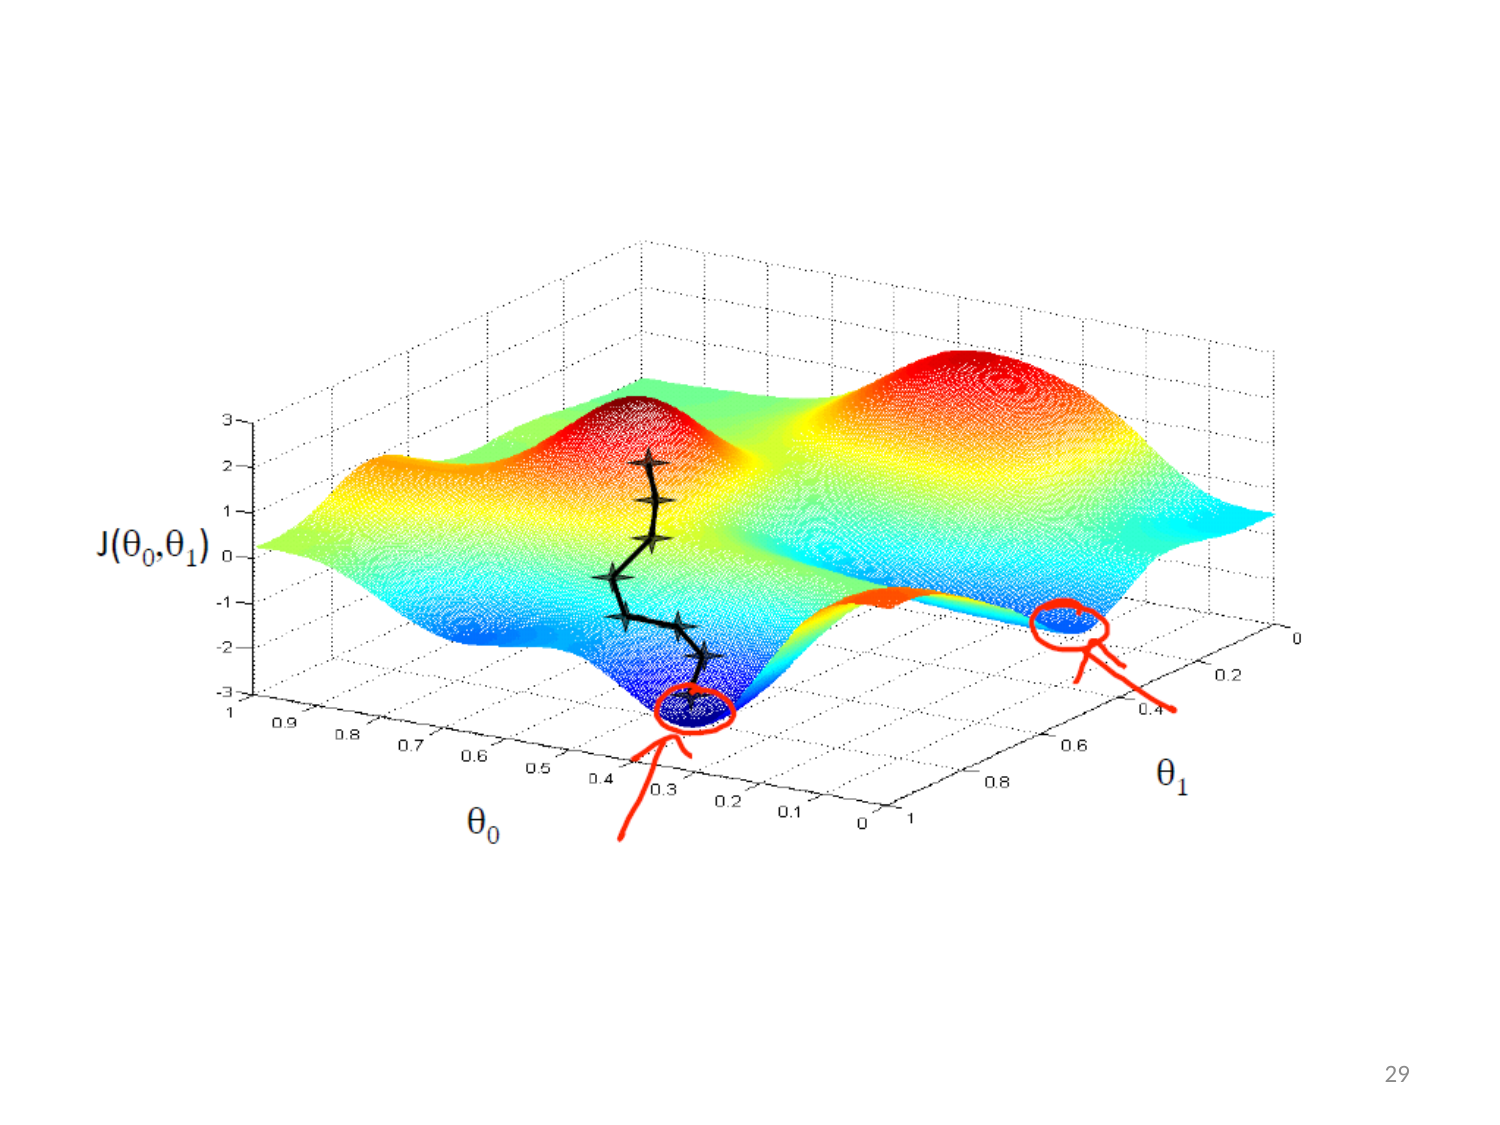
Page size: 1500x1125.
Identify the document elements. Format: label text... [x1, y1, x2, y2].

picture [0, 134, 1481, 938]
slide_number 29 [1074, 1042, 1425, 1103]
